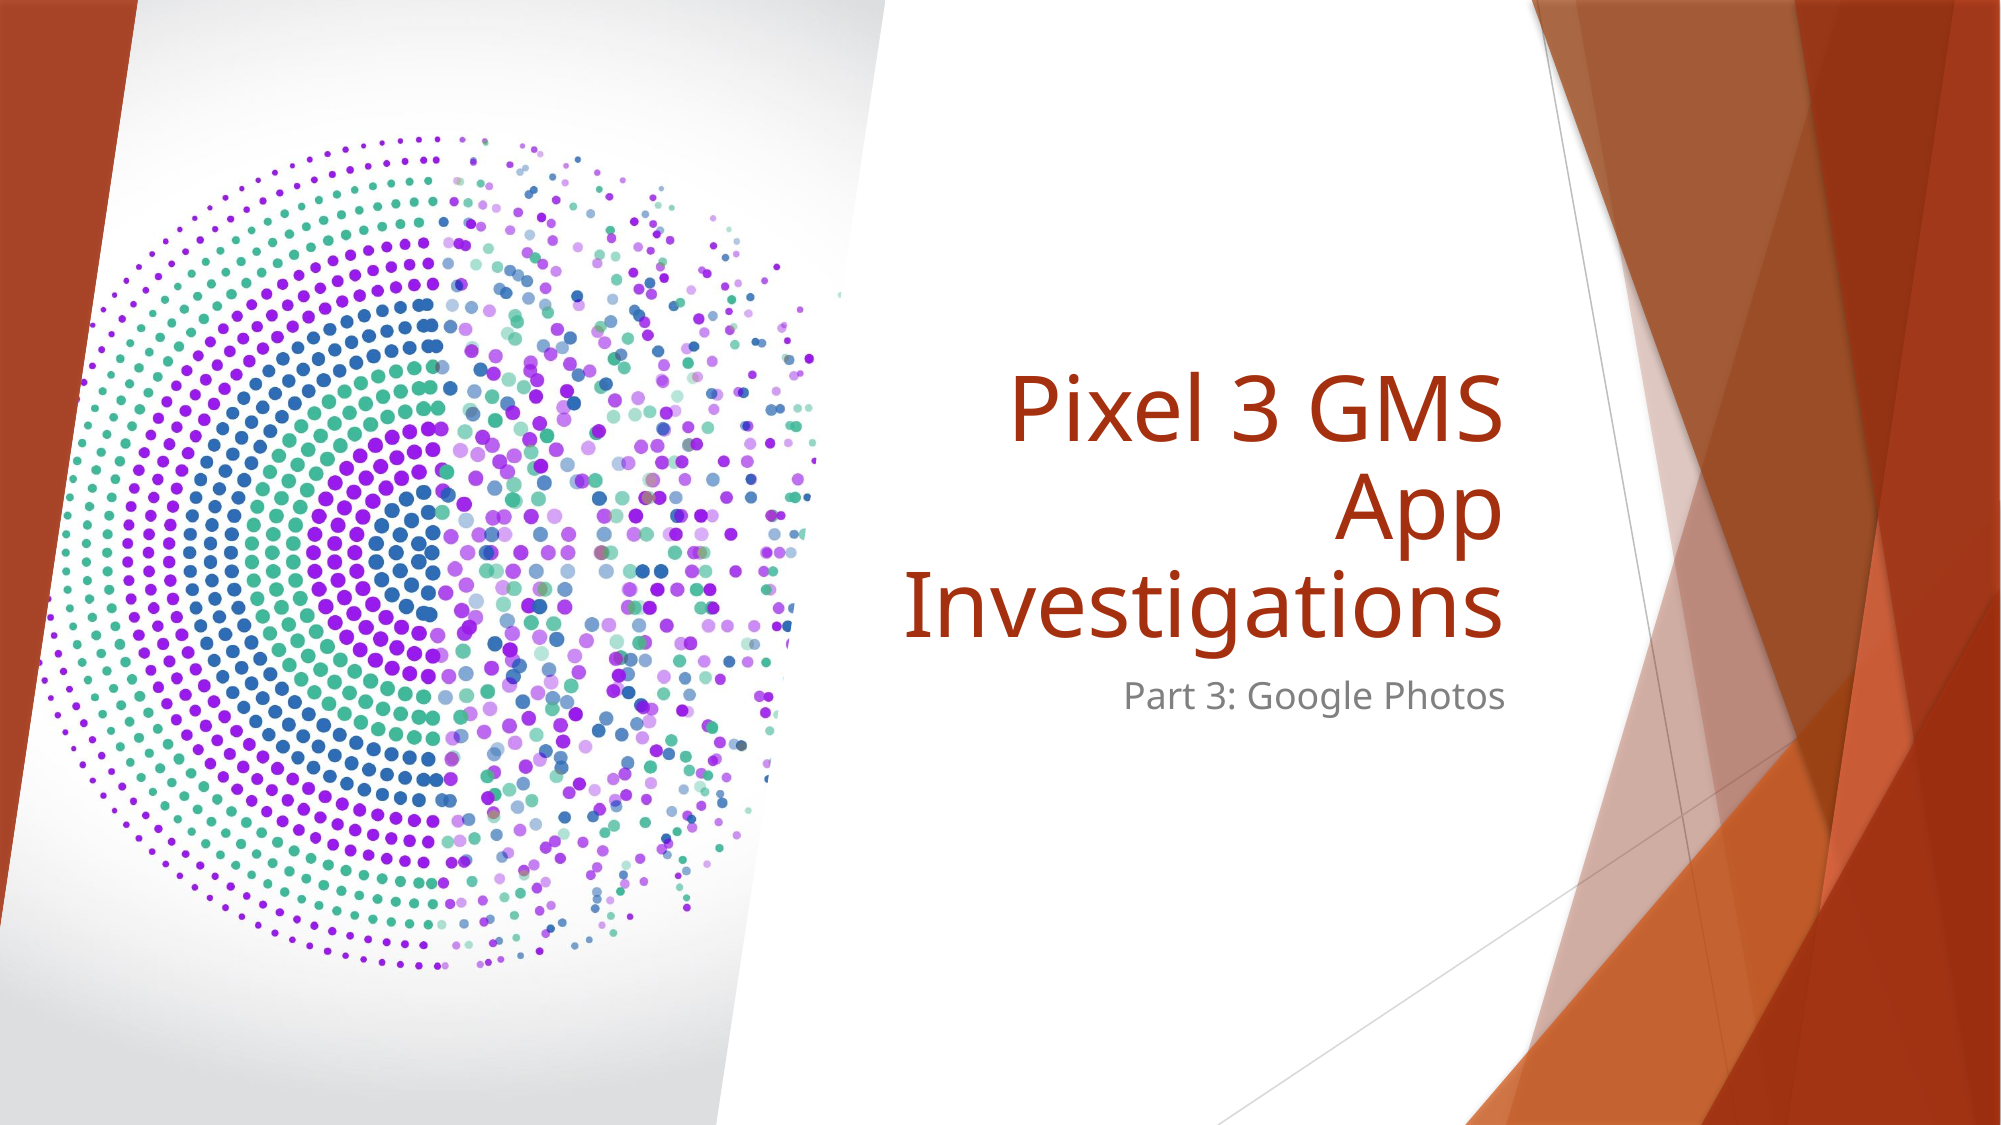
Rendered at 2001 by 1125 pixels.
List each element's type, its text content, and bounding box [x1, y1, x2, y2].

title Pixel 3 GMS App Investigations [890, 275, 1521, 664]
subtitle Part 3: Google Photos [890, 664, 1522, 845]
picture [0, 0, 886, 1125]
